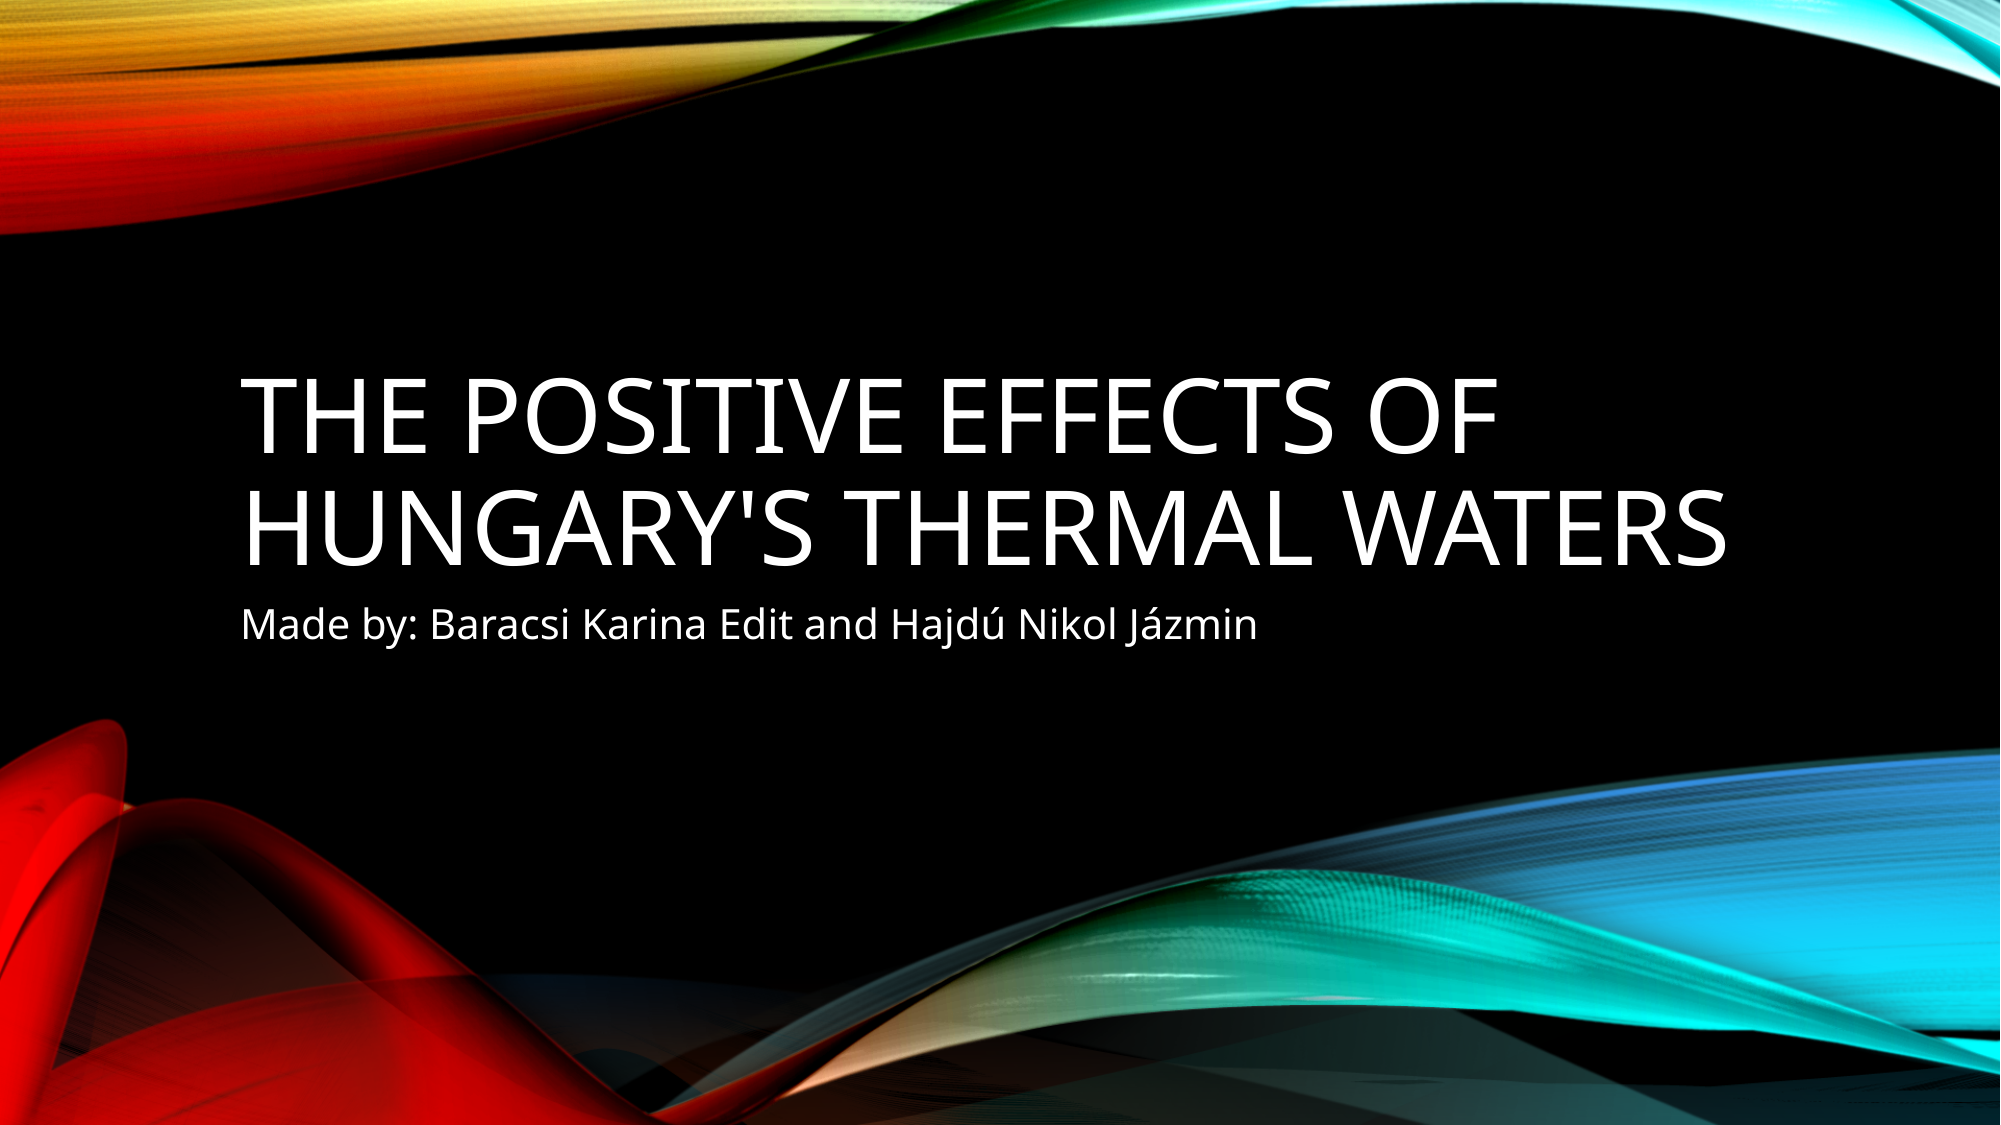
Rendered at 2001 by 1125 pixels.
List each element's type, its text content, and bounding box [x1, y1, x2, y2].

picture [0, 0, 2000, 237]
picture [0, 717, 2000, 1125]
subtitle Made by: Baracsi Karina Edit and Hajdú Nikol Jázmin [225, 595, 1775, 709]
title The Positive Effects of Hungary's Thermal Waters [225, 295, 1775, 595]
